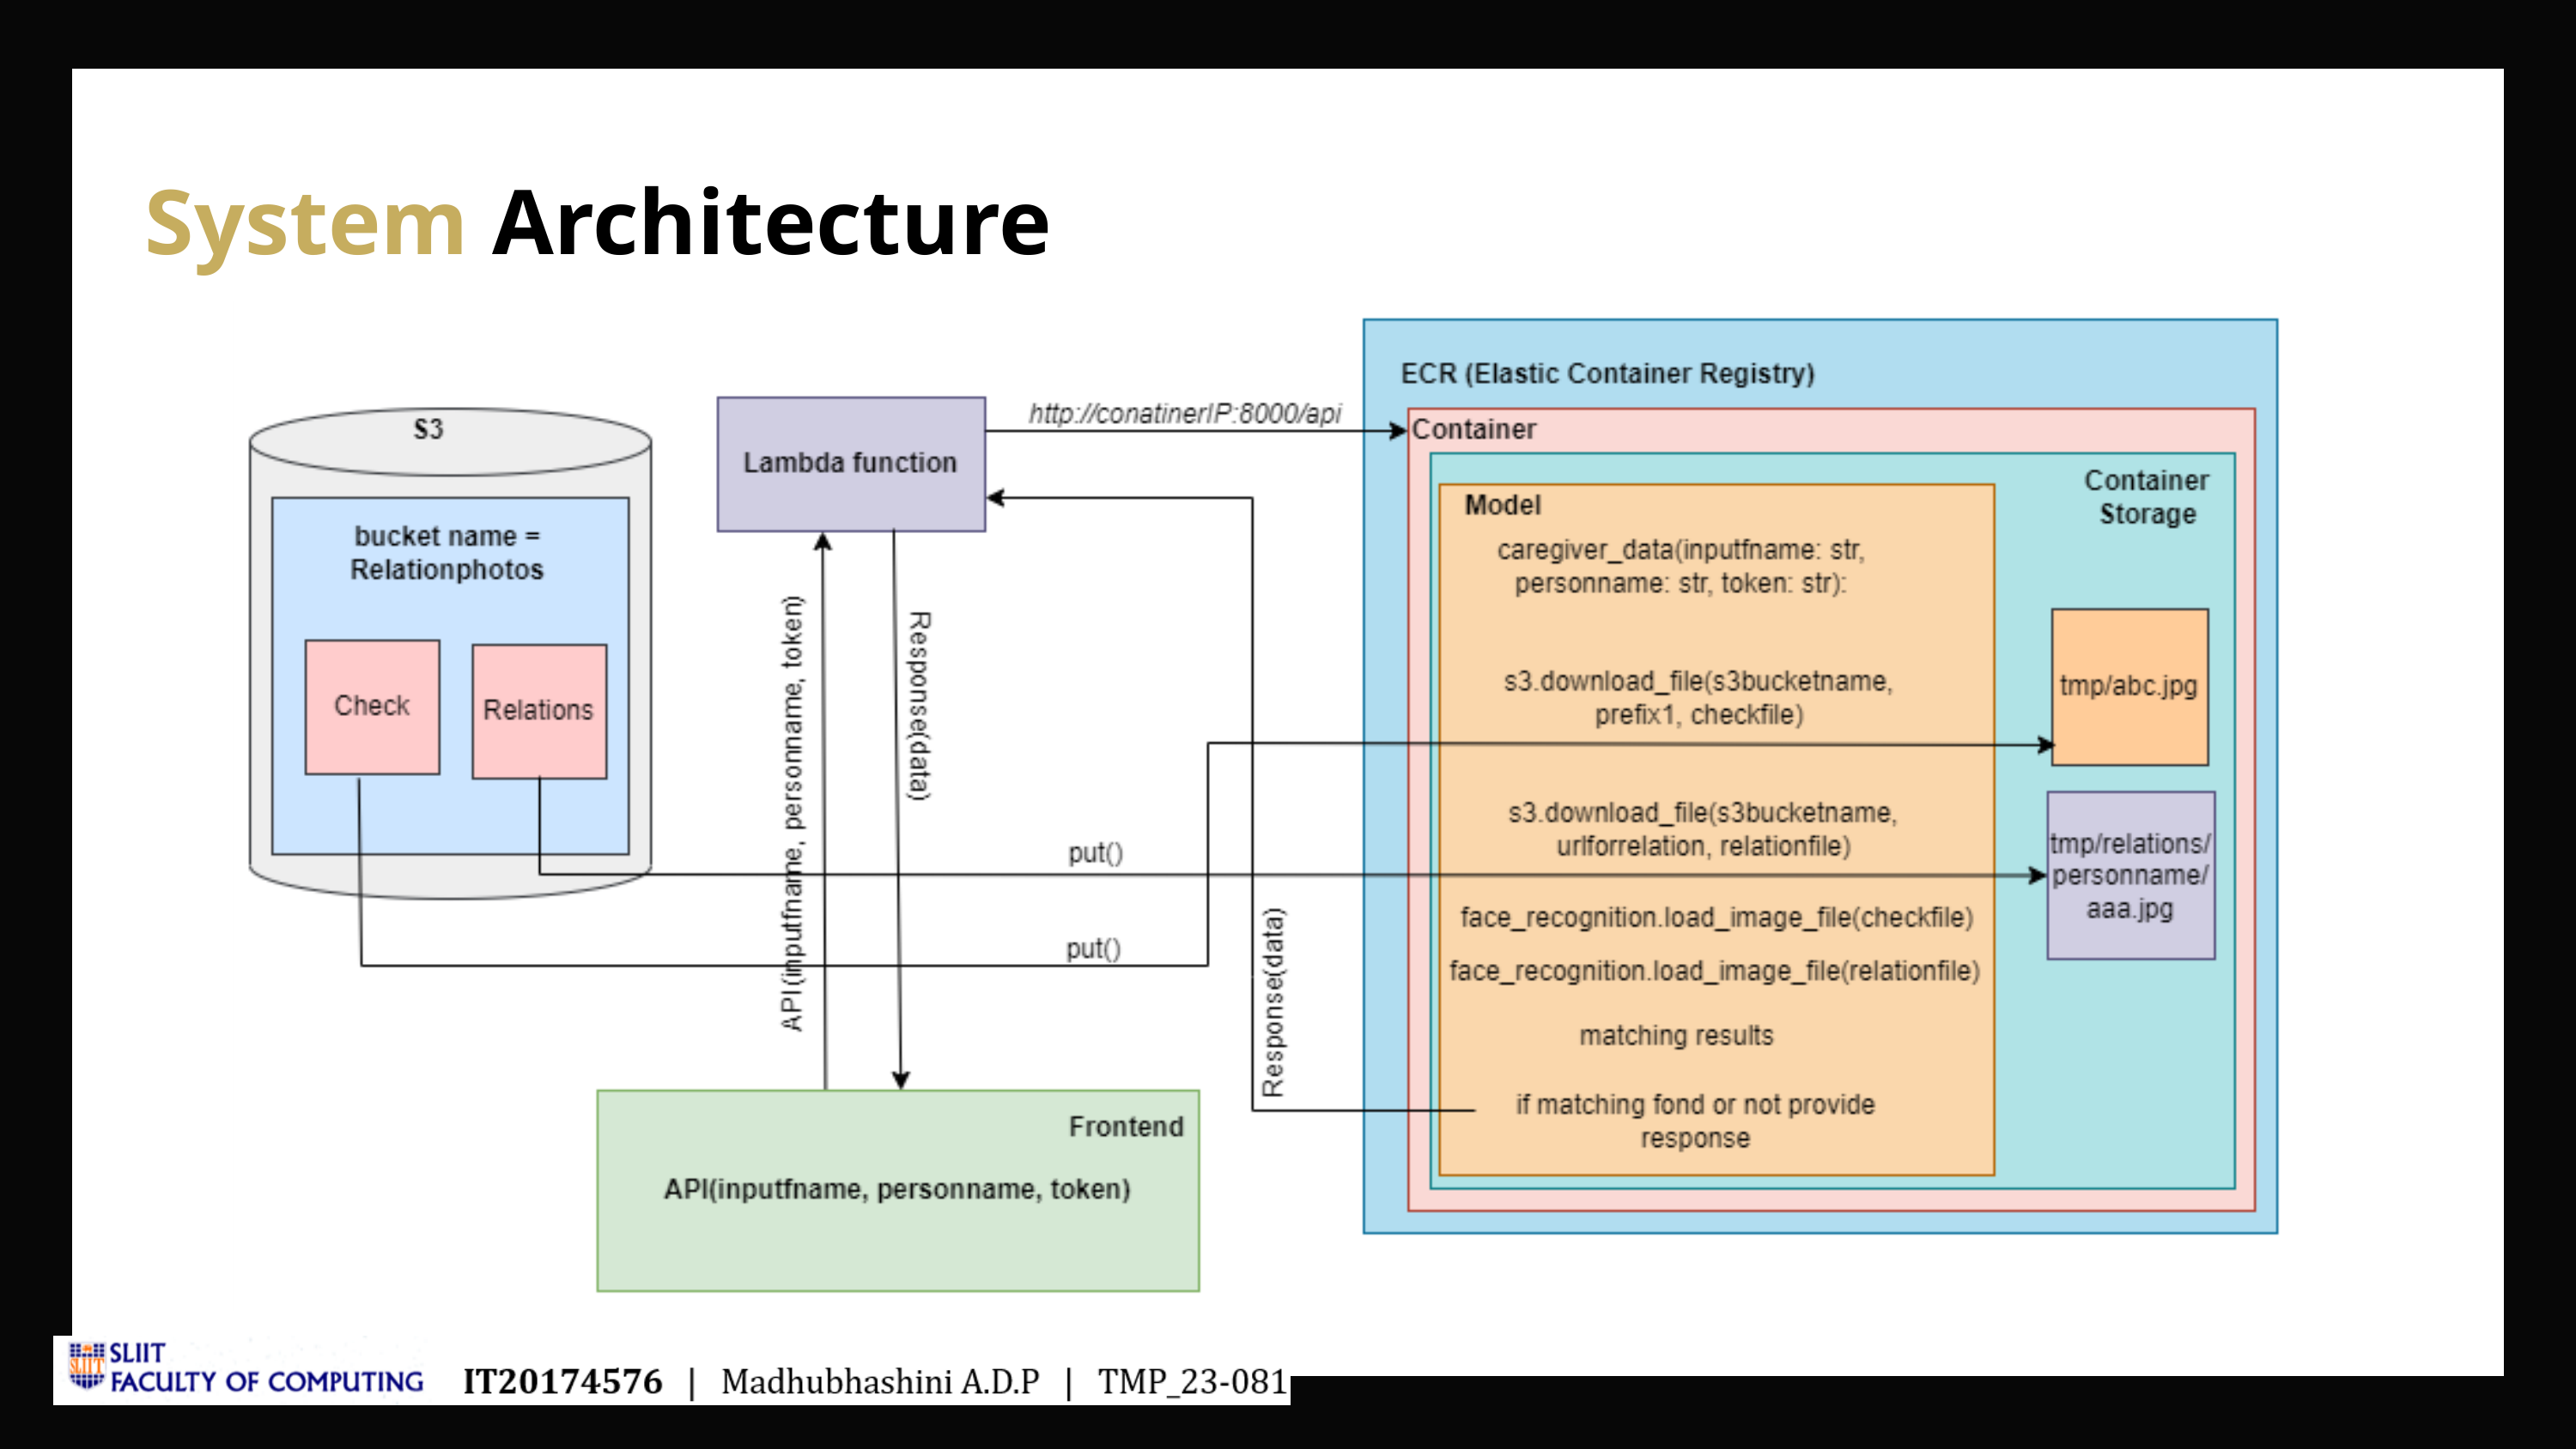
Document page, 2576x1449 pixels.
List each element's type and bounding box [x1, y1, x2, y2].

picture [53, 1335, 1291, 1405]
picture [231, 301, 2297, 1312]
text_box [72, 42, 2504, 1377]
